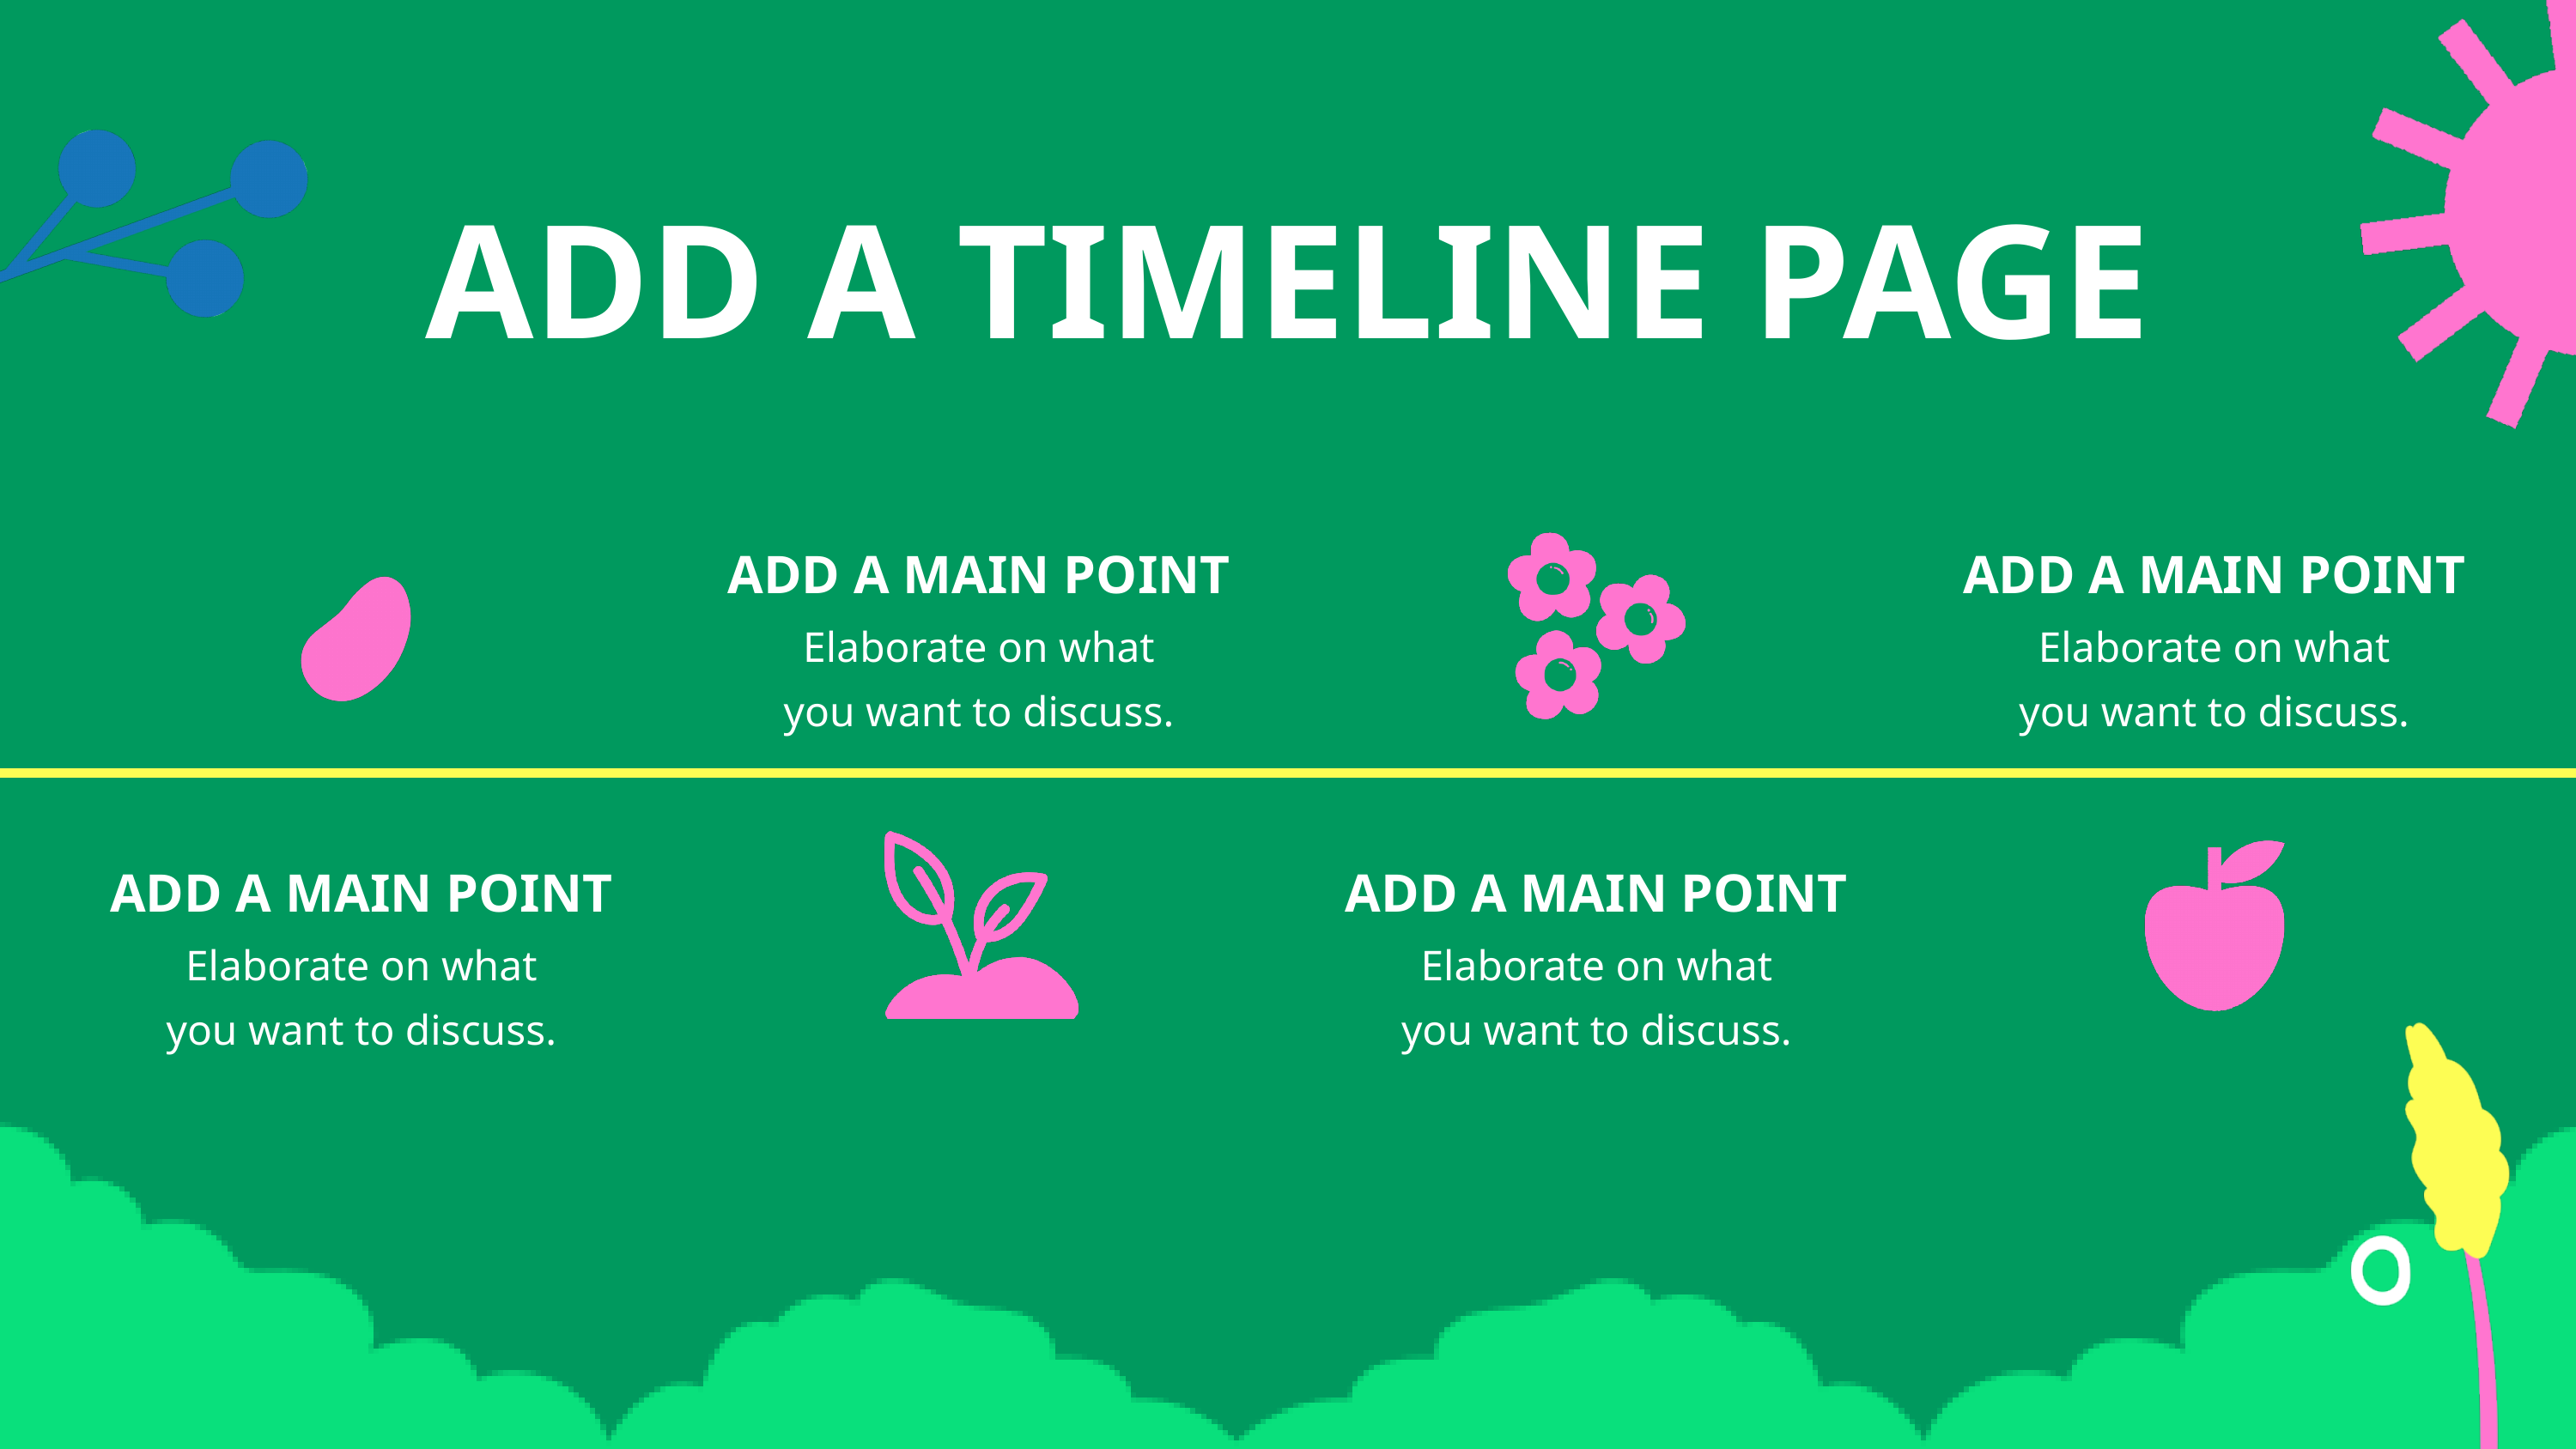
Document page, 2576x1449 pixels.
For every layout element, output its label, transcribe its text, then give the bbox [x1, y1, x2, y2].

text_box ADD A TIMELINE PAGE [300, 111, 2276, 371]
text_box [1279, 837, 1914, 1029]
picture [0, 1022, 2576, 1449]
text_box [1897, 518, 2532, 711]
picture [285, 561, 438, 721]
picture [2142, 834, 2287, 1011]
picture [0, 50, 300, 405]
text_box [661, 518, 1297, 711]
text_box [44, 837, 679, 1029]
picture [878, 827, 1080, 1023]
picture [2333, 0, 2576, 467]
picture [1506, 531, 1687, 719]
